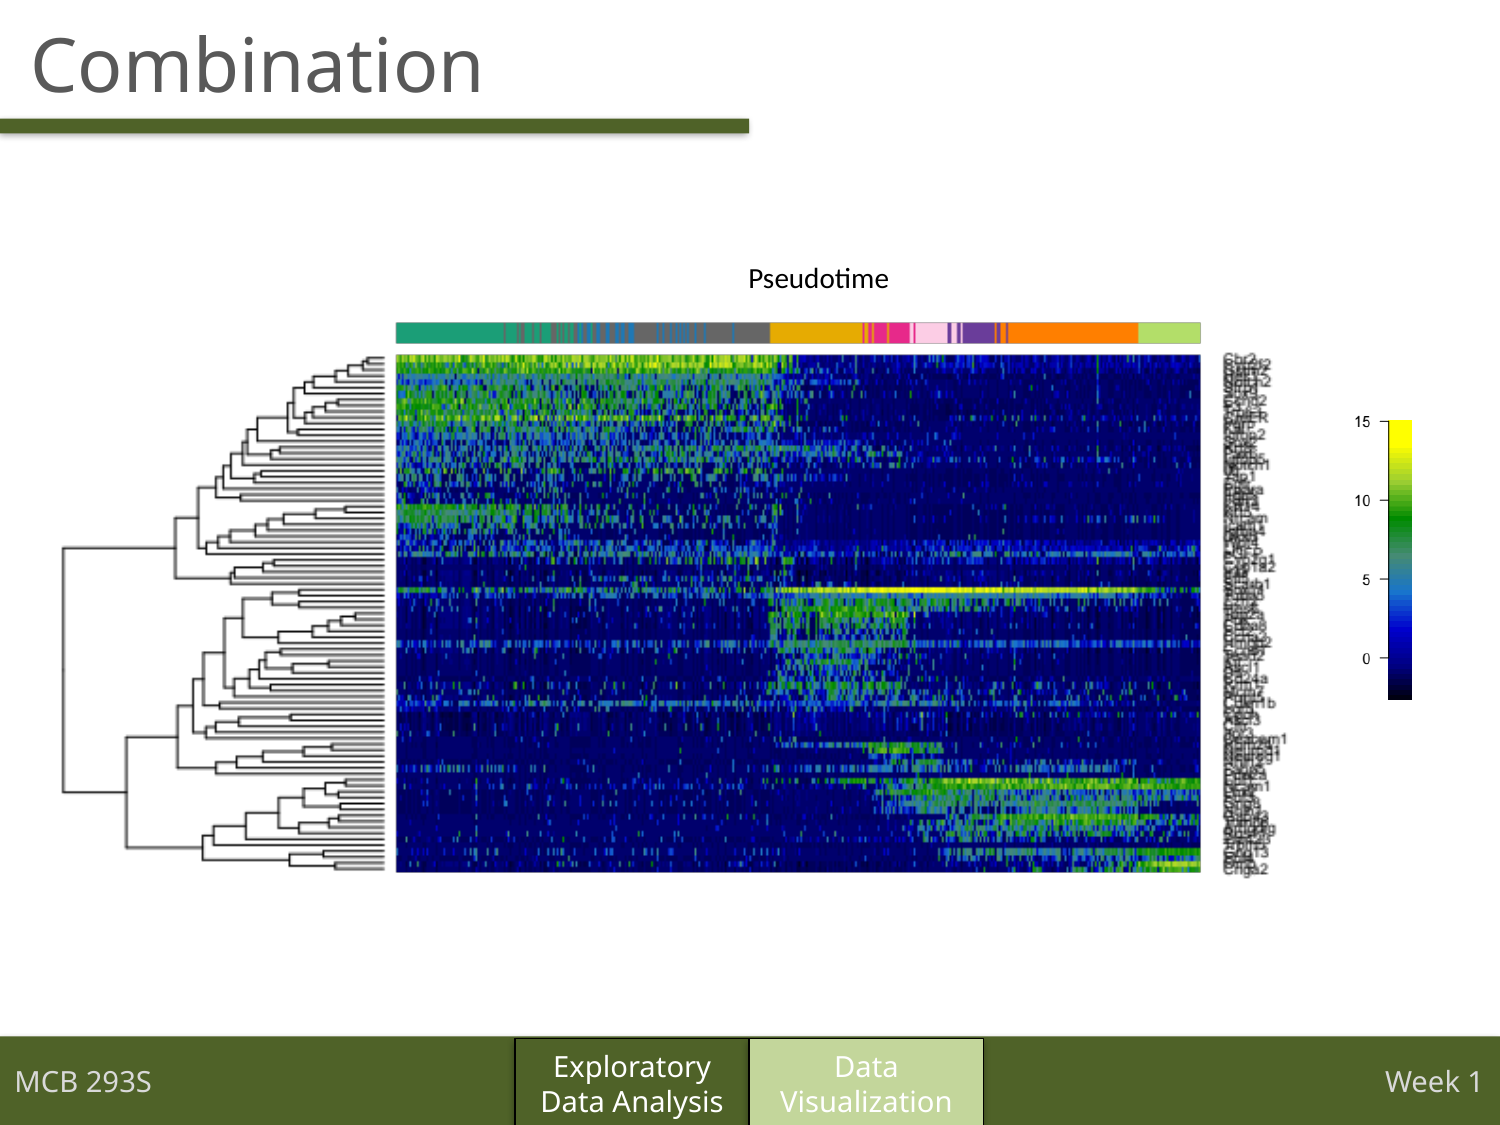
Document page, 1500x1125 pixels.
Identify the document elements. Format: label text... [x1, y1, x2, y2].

text_box Pseudotime [733, 252, 904, 283]
text_box MCB 293S [0, 1056, 167, 1106]
text_box Data Visualization [749, 1038, 984, 1125]
text_box Exploratory Data Analysis [514, 1038, 747, 1125]
text_box Week 1 [1369, 1056, 1499, 1106]
text_box [0, 118, 750, 134]
text_box [0, 1036, 1500, 1125]
picture [50, 285, 1448, 989]
title Combination [15, 0, 1485, 126]
